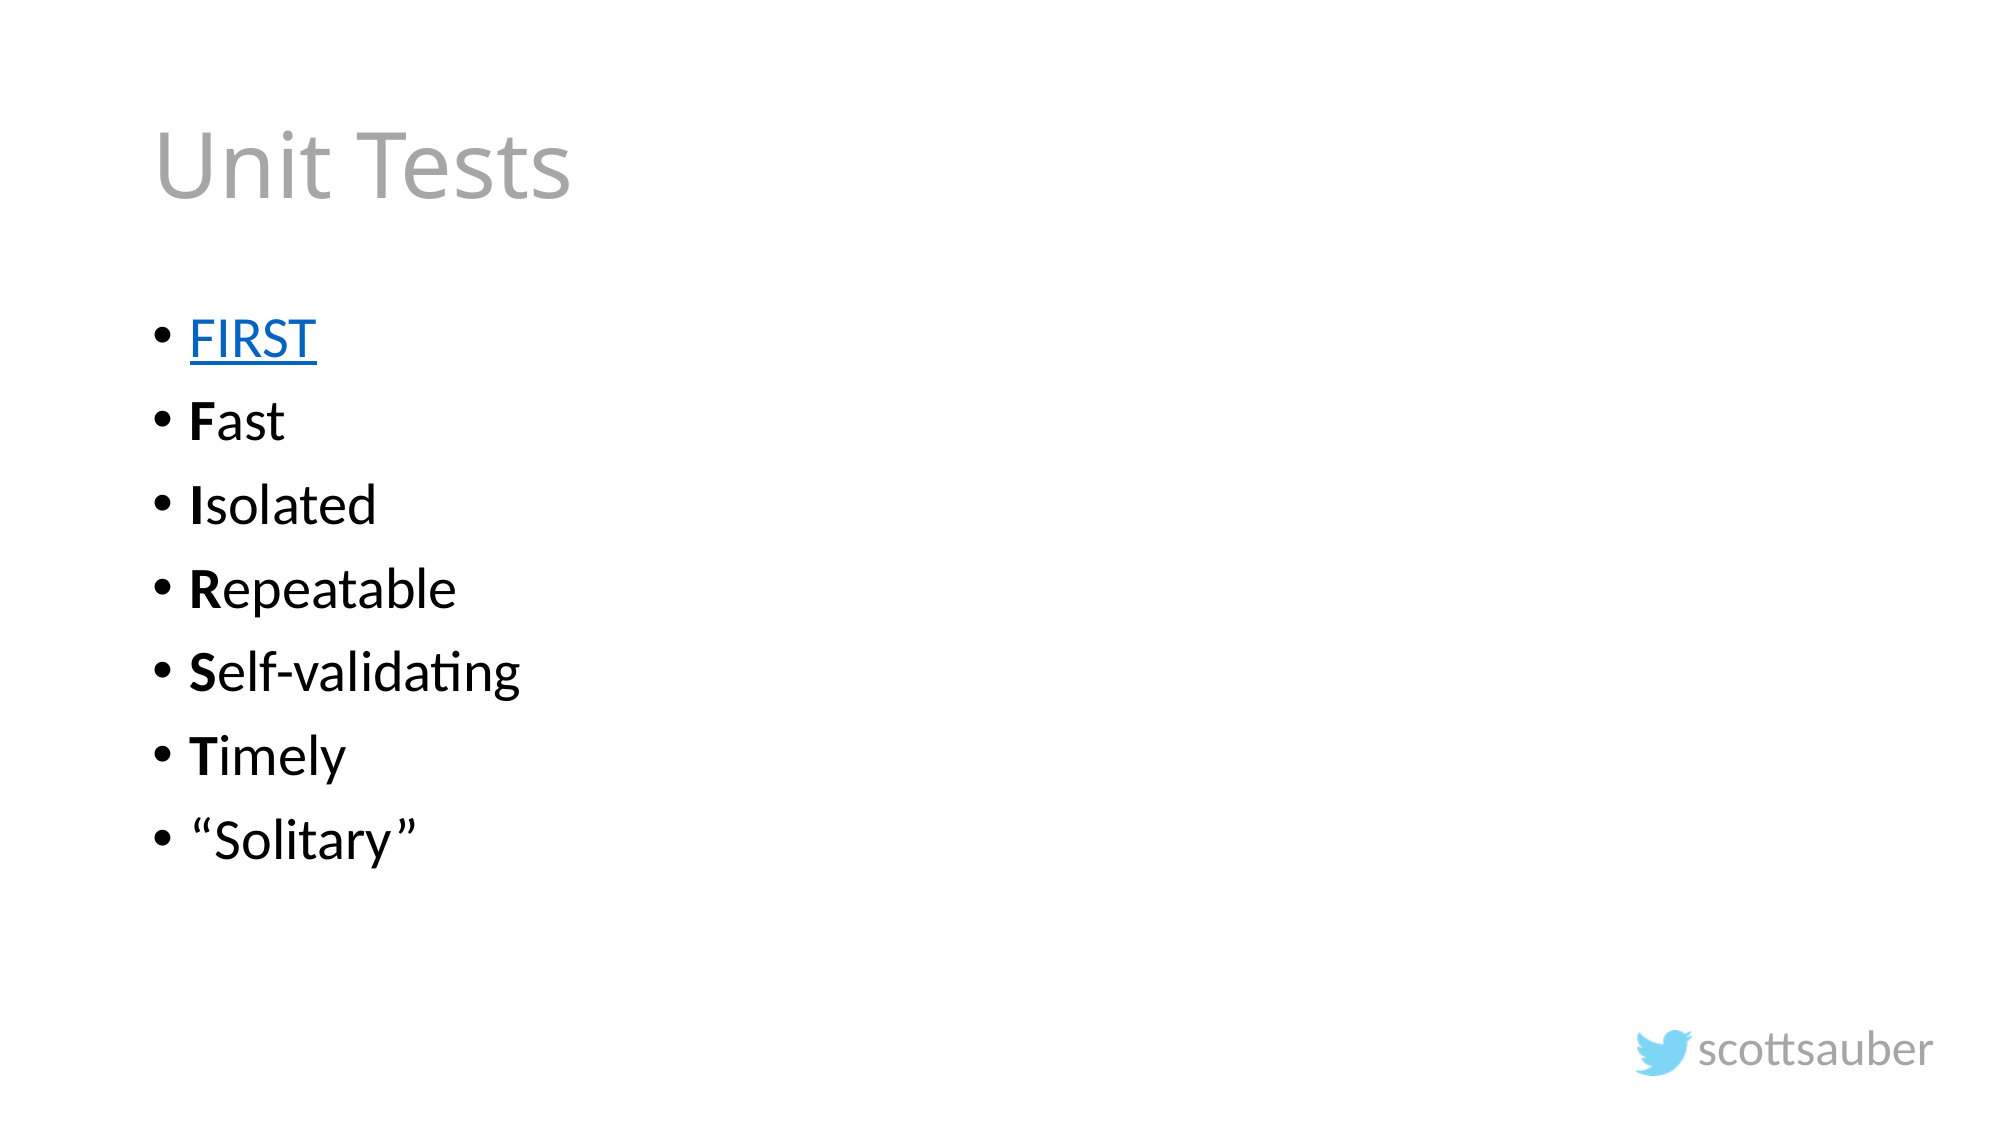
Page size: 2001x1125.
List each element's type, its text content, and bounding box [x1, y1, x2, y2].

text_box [1635, 1014, 1986, 1093]
title Unit Tests [137, 59, 1863, 278]
list FIRST Fast Isolated Repeatable Self-validating Timely “Solitary” [137, 299, 1863, 1079]
